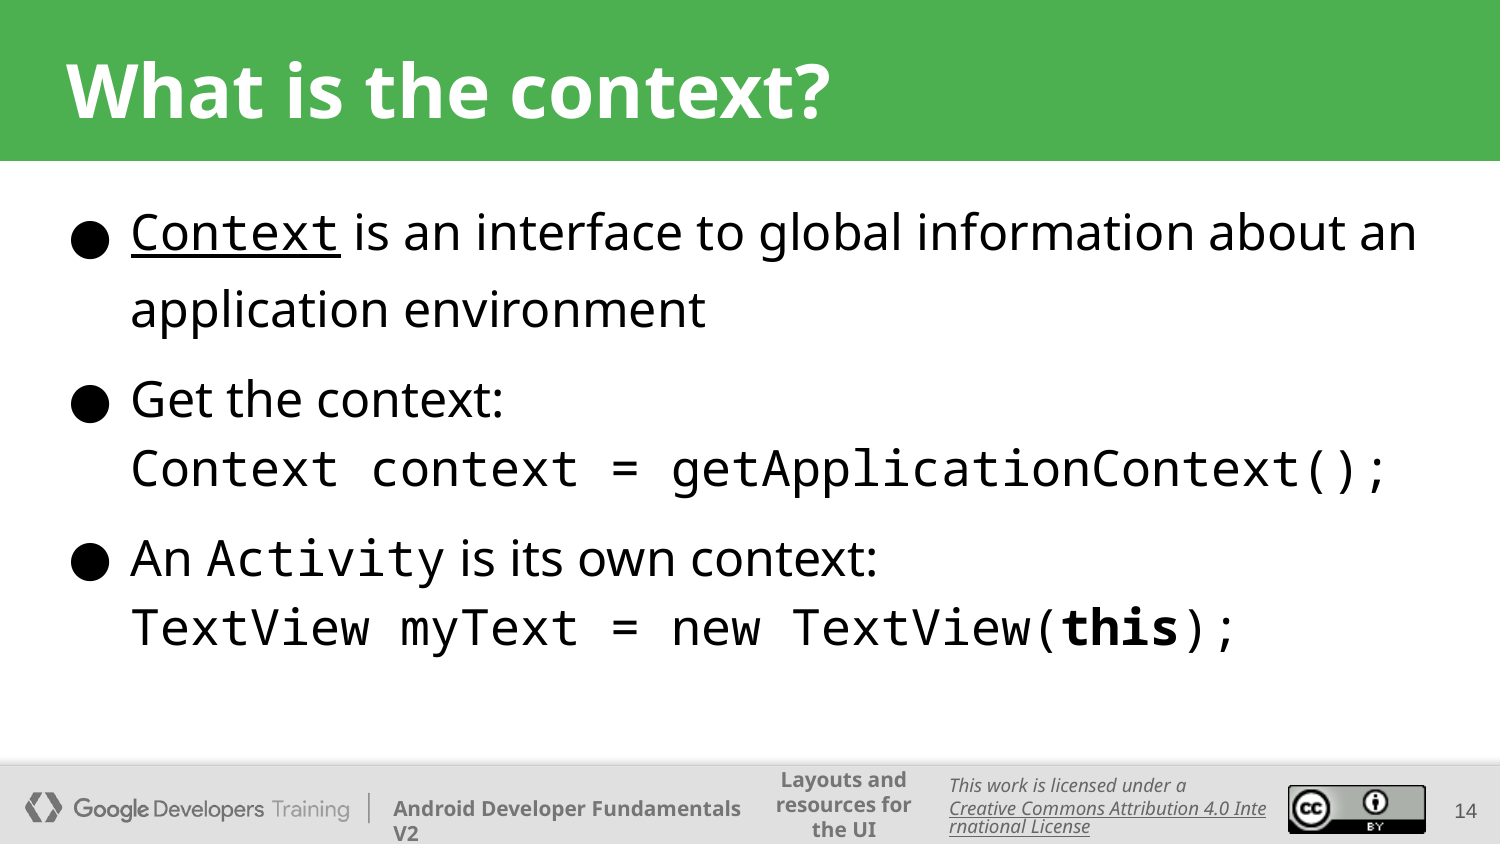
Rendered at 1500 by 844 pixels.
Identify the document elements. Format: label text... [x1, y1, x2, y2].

slide_number ‹#› [1402, 777, 1493, 842]
picture [0, 161, 1500, 844]
list Context is an interface to global information about an application environment Get the context: Context context = getApplicationContext(); An Activity is its own context: TextView myText = new TextView(this); [40, 175, 1439, 755]
title What is the context? [51, 28, 1472, 122]
